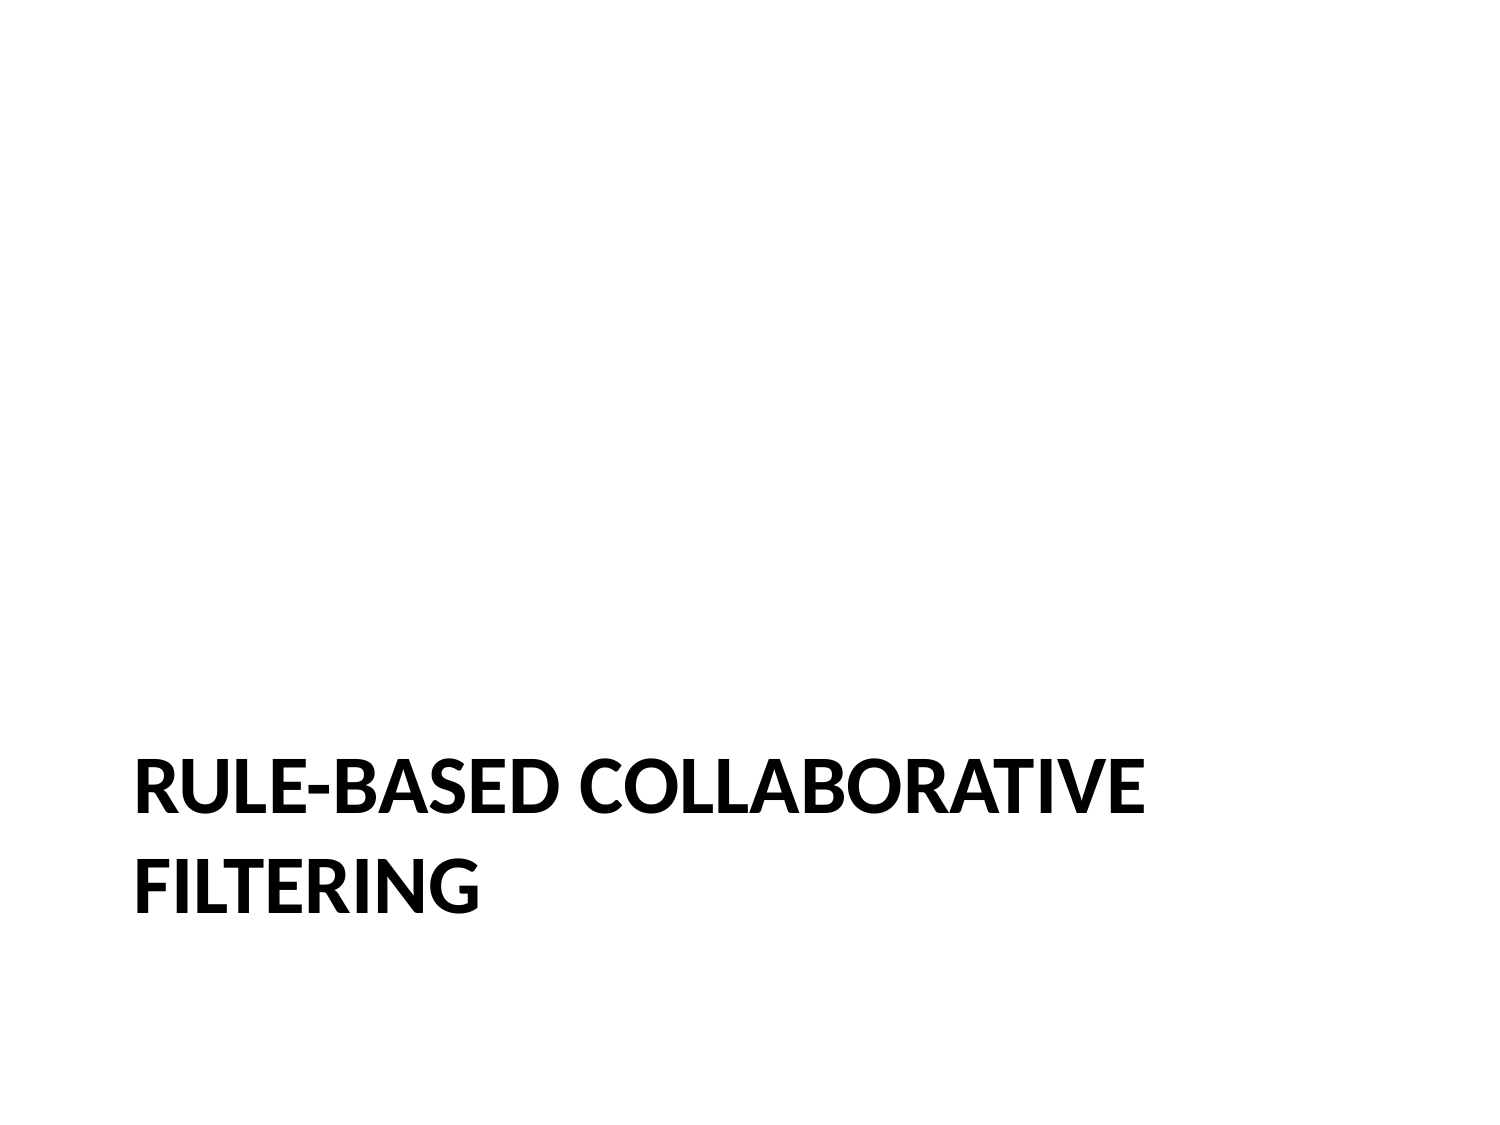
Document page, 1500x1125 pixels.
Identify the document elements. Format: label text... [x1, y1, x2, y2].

title Rule-Based Collaborative Filtering [118, 722, 1394, 947]
